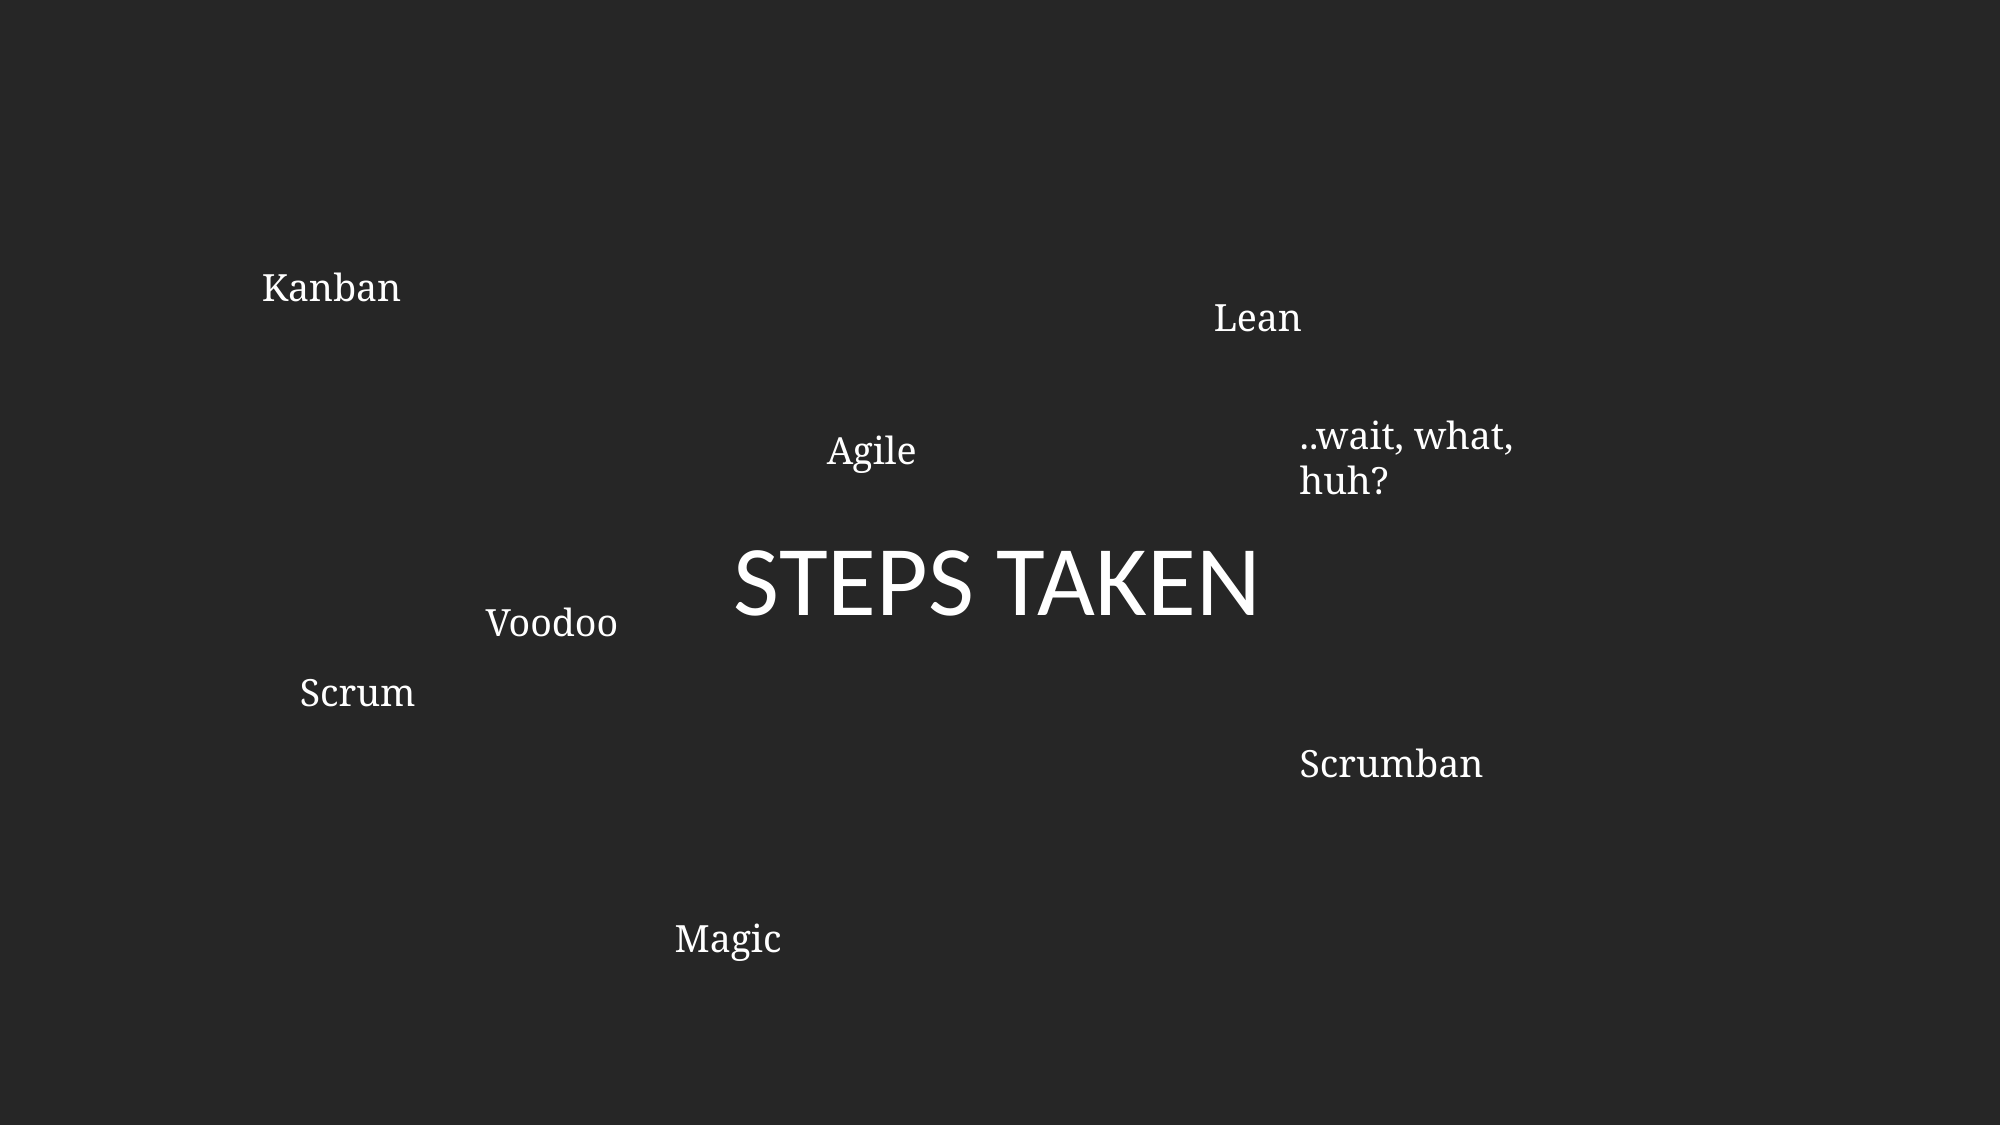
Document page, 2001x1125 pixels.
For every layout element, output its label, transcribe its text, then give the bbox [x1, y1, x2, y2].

text_box Scrum [284, 661, 525, 723]
text_box Lean [1198, 286, 1439, 347]
title STEPS TAKEN [284, 521, 1710, 763]
text_box Agile [811, 419, 1052, 481]
text_box Scrumban [1284, 732, 1525, 794]
text_box Kanban [246, 256, 487, 317]
text_box Magic [659, 907, 900, 969]
text_box Voodoo [470, 591, 711, 652]
text_box ..wait, what, huh? [1284, 404, 1610, 465]
